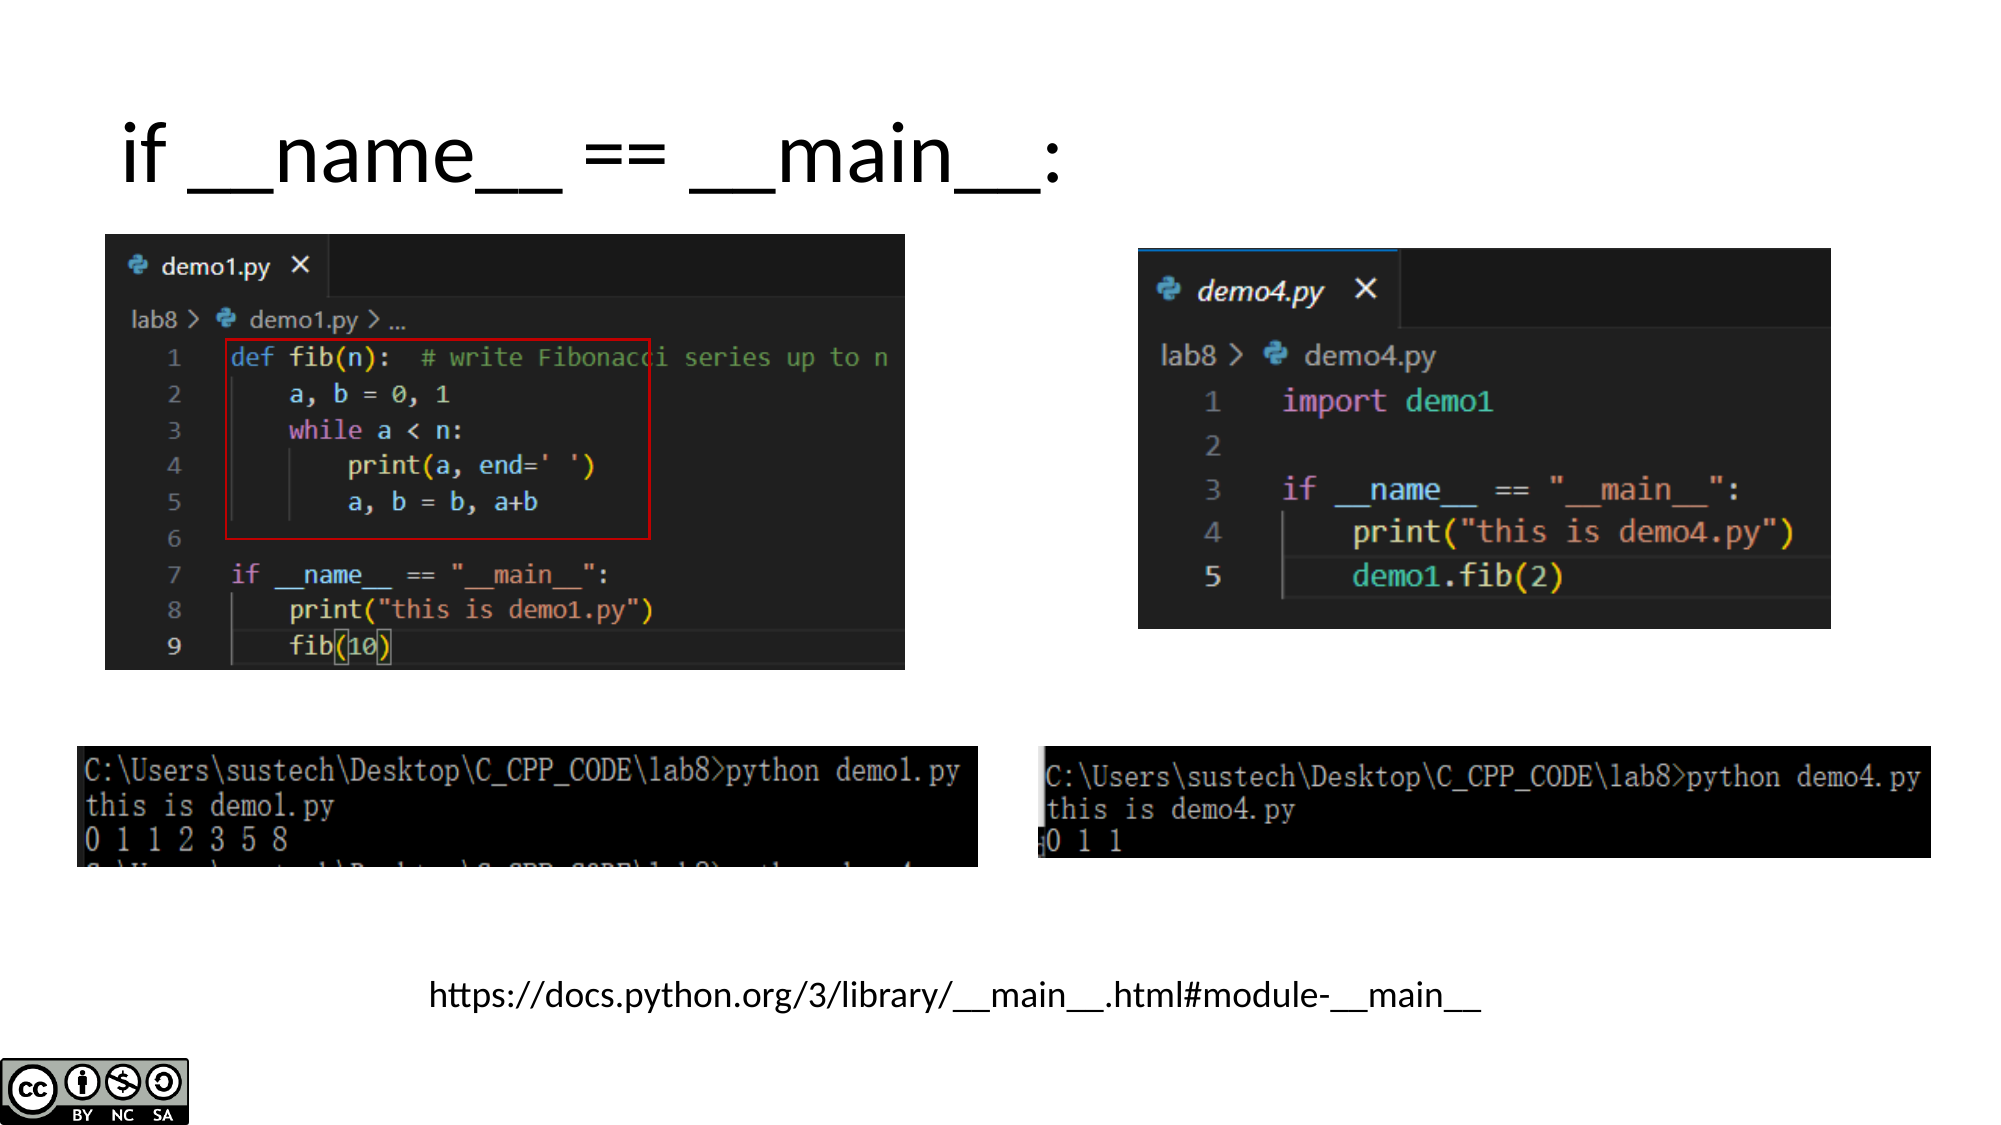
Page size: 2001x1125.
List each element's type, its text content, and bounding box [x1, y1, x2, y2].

title if __name__ == __main__: [105, 59, 1805, 249]
picture [1138, 248, 1831, 629]
picture [105, 234, 905, 670]
picture [77, 746, 978, 867]
picture [0, 1058, 189, 1125]
text_box https://docs.python.org/3/library/__main__.html#module-__main__ [413, 962, 1836, 1043]
picture [1038, 746, 1931, 858]
